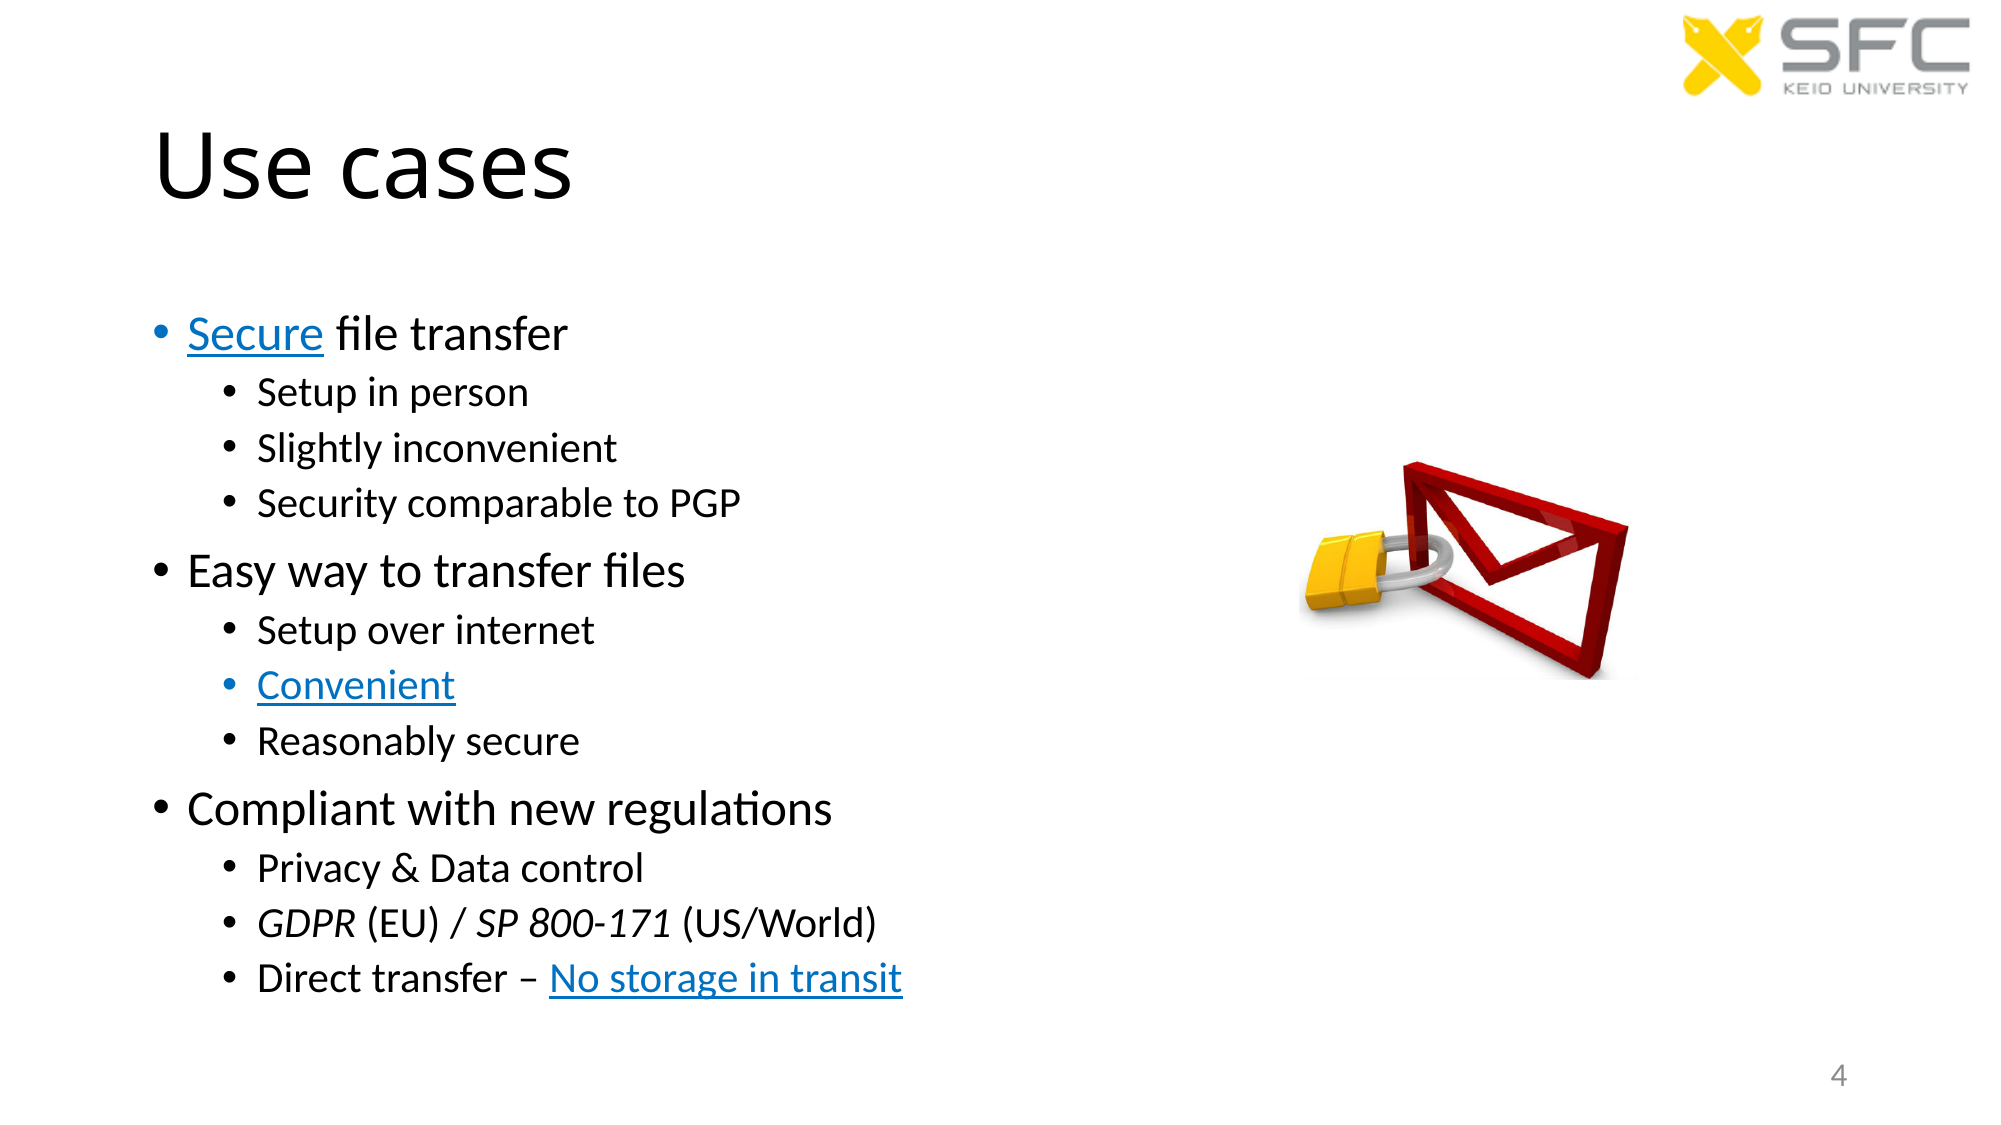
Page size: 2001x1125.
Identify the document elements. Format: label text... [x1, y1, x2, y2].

picture [1683, 11, 1982, 104]
title Use cases [137, 59, 1863, 278]
slide_number 4 [1412, 1042, 1863, 1103]
list Secure file transfer Setup in person Slightly inconvenient Security comparable to PGP Easy way to transfer files Setup over internet Convenient Reasonably secure Compliant with new regulations Privacy & Data control GDPR (EU) / SP 800-171 (US/World) Direct transfer – No storage in transit [137, 299, 1863, 1014]
picture [1299, 458, 1638, 680]
